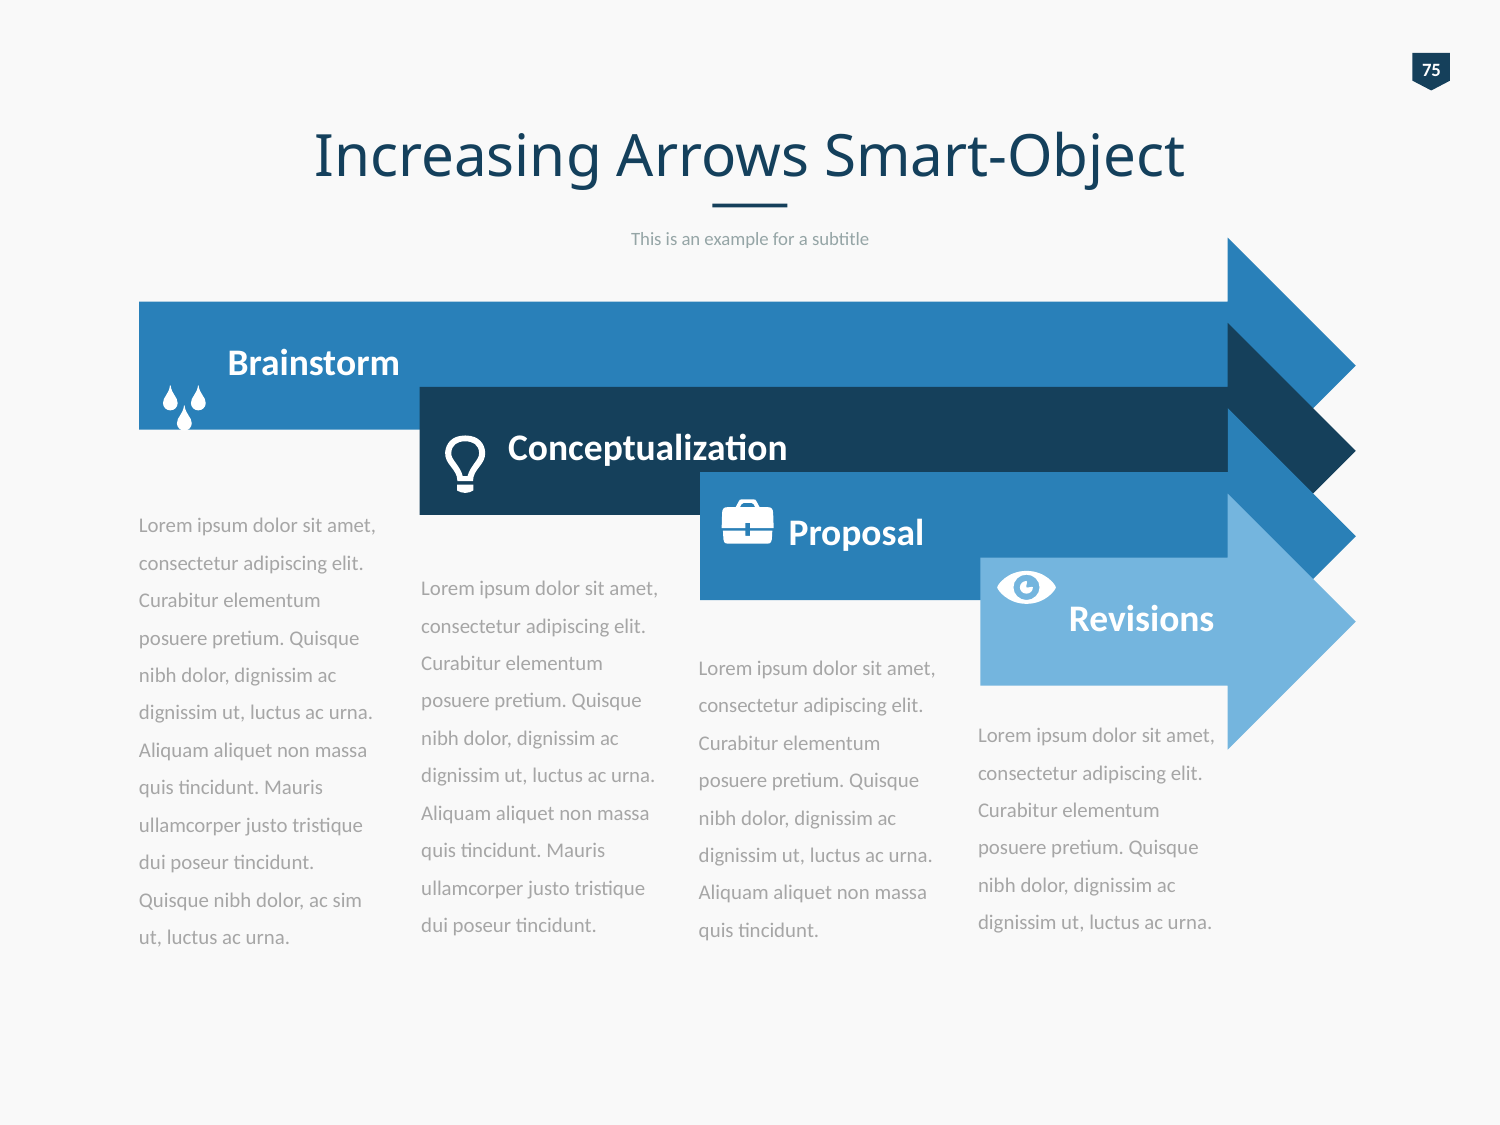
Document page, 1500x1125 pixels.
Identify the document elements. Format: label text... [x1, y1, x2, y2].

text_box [138, 237, 1356, 750]
list This is an example for a subtitle [75, 219, 1425, 872]
text_box Lorem ipsum dolor sit amet, consectetur adipiscing elit. Curabitur elementum posuere pretium. Quisque nibh dolor, dignissim ac dignissim ut, luctus ac urna. Aliquam aliquet non massa quis tincidunt. Mauris ullamcorper justo tristique dui poseur tincidunt. Quisque nibh dolor, ac sim ut, luctus ac urna. [123, 491, 399, 957]
text_box Lorem ipsum dolor sit amet, consectetur adipiscing elit. Curabitur elementum posuere pretium. Quisque nibh dolor, dignissim ac dignissim ut, luctus ac urna. Aliquam aliquet non massa quis tincidunt. [683, 758, 959, 949]
text_box Lorem ipsum dolor sit amet, consectetur adipiscing elit. Curabitur elementum posuere pretium. Quisque nibh dolor, dignissim ac dignissim ut, luctus ac urna. Aliquam aliquet non massa quis tincidunt. Mauris ullamcorper justo tristique dui poseur tincidunt. [406, 758, 682, 945]
text_box Lorem ipsum dolor sit amet, consectetur adipiscing elit. Curabitur elementum posuere pretium. Quisque nibh dolor, dignissim ac dignissim ut, luctus ac urna. [963, 758, 1239, 942]
title Increasing Arrows Smart-Object [75, 51, 1425, 219]
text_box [1406, 49, 1457, 91]
text_box [710, 201, 789, 209]
